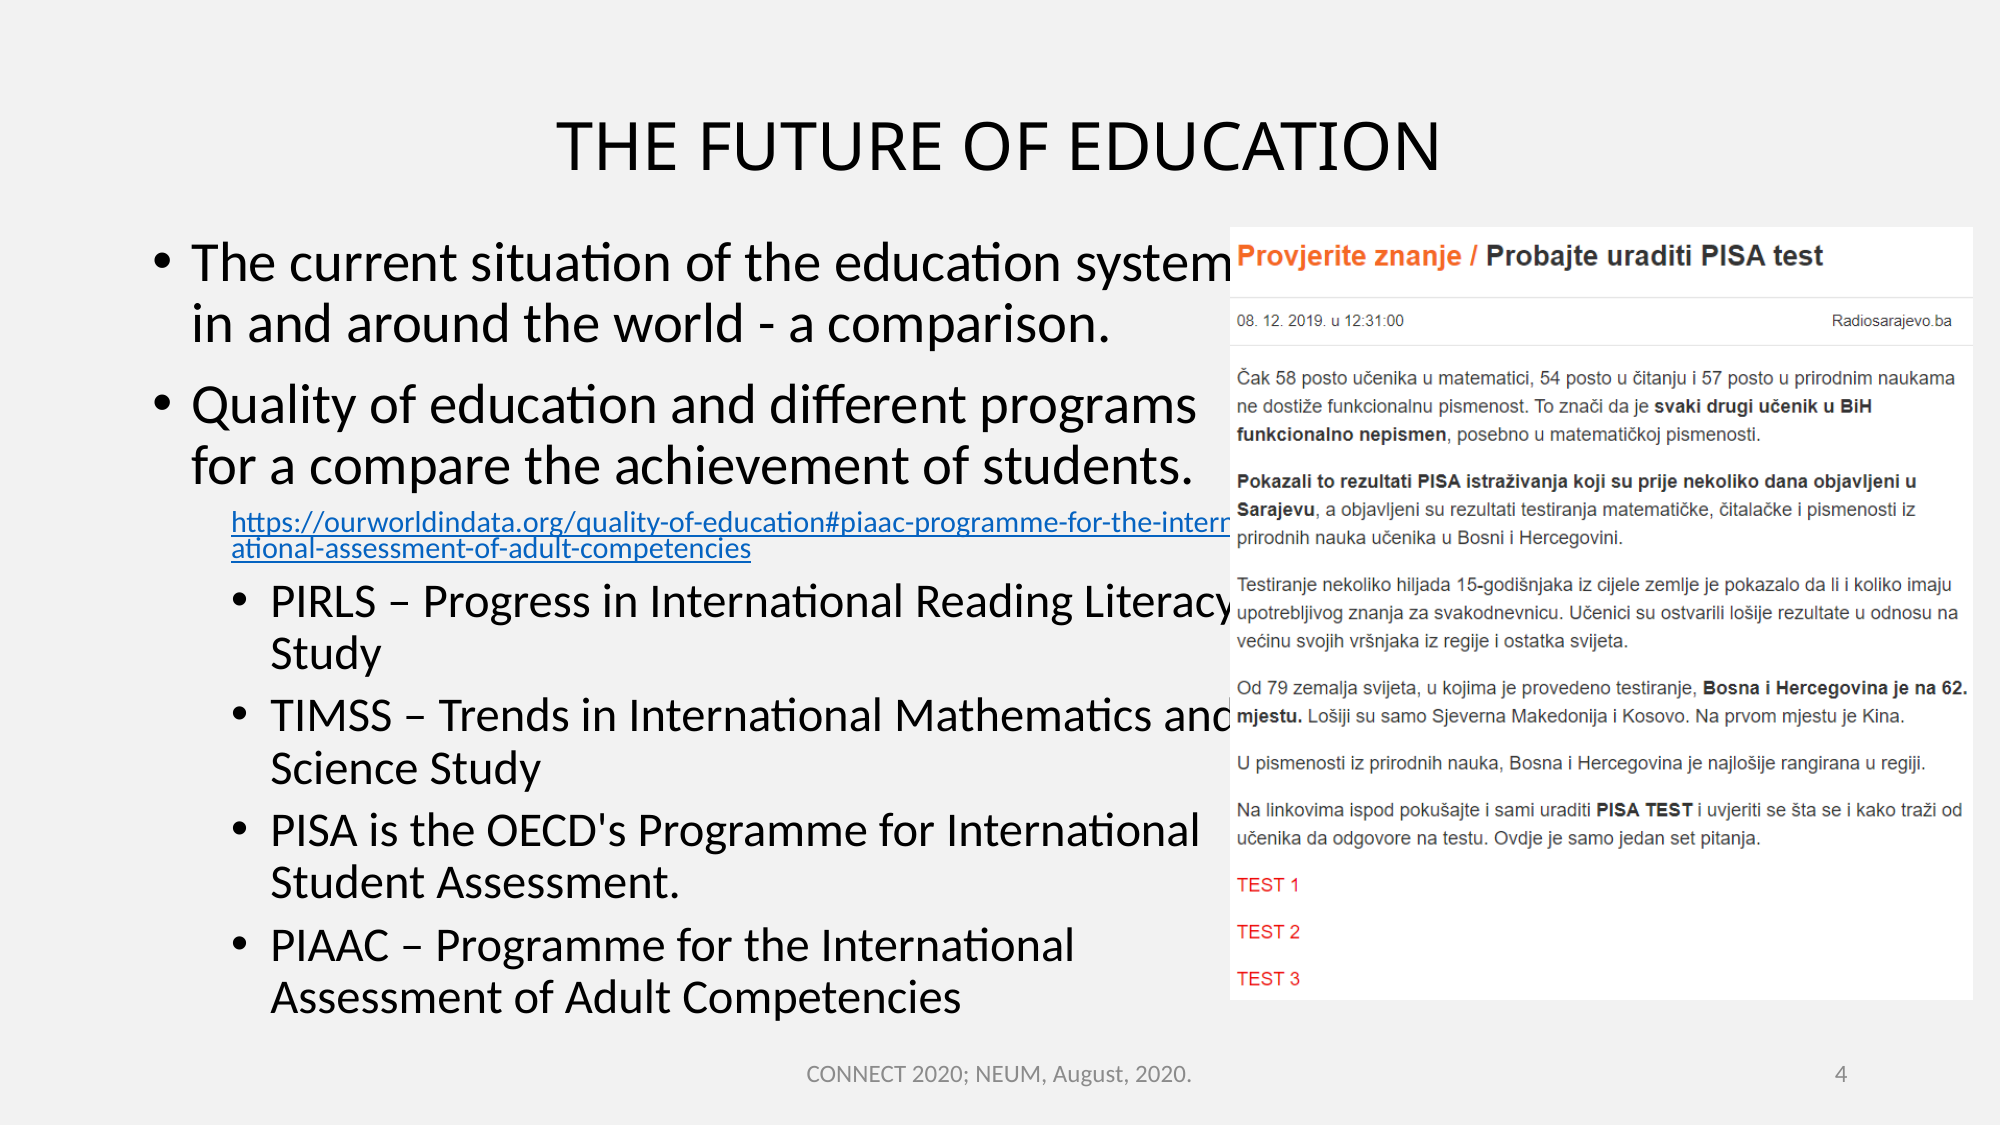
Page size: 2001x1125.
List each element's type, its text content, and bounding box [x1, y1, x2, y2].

slide_number 4 [1412, 1042, 1863, 1103]
picture [1230, 227, 1973, 1000]
list The current situation of the education system in and around the world - a comparison. Quality of education and different programs for a compare the achievement of students. https://ourworldindata.org/quality-of-education#piaac-programme-for-the-international-assessment-of-adult-competencies PIRLS – Progress in International Reading Literacy Study TIMSS – Trends in International Mathematics and Science Study PISA is the OECD's Programme for International Student Assessment. PIAAC – Programme for the International Assessment of Adult Competencies [137, 224, 1255, 1014]
footer CONNECT 2020; NEUM, August, 2020. [662, 1042, 1338, 1103]
title THE FUTURE OF EDUCATION [137, 59, 1863, 227]
